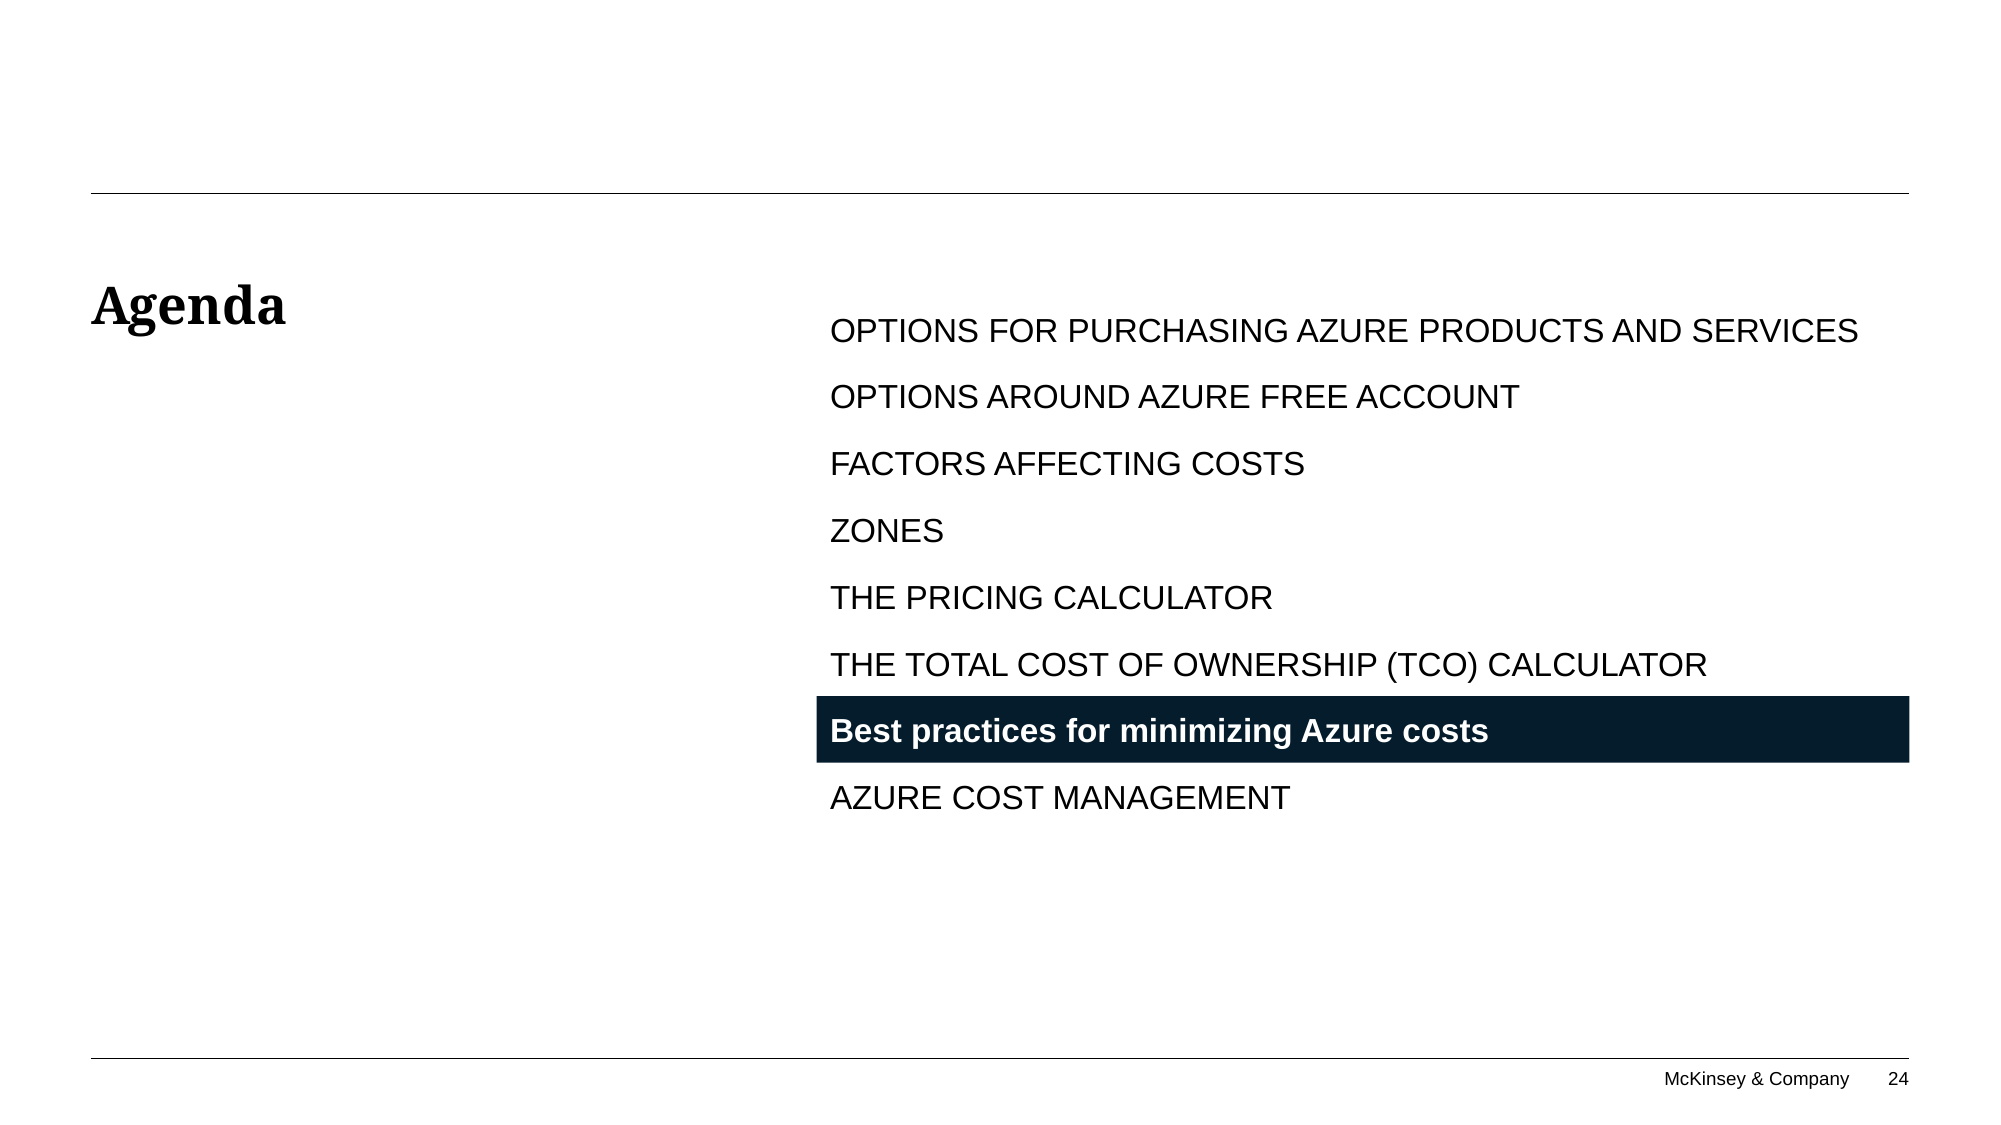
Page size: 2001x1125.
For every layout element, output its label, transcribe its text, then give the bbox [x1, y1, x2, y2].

text_box Options around Azure free account [816, 362, 1910, 428]
text_box Factors affecting costs [816, 428, 1910, 495]
text_box Azure Cost Management [816, 762, 1910, 830]
title Agenda [91, 279, 717, 468]
text_box Zones [816, 495, 1910, 562]
text_box The total cost of ownership (TCO) calculator [816, 629, 1910, 696]
text_box Options for purchasing Azure products and services [816, 295, 1910, 362]
text_box Best practices for minimizing Azure costs [816, 696, 1910, 762]
text_box THE PRICING CALCULATOR [816, 562, 1910, 629]
